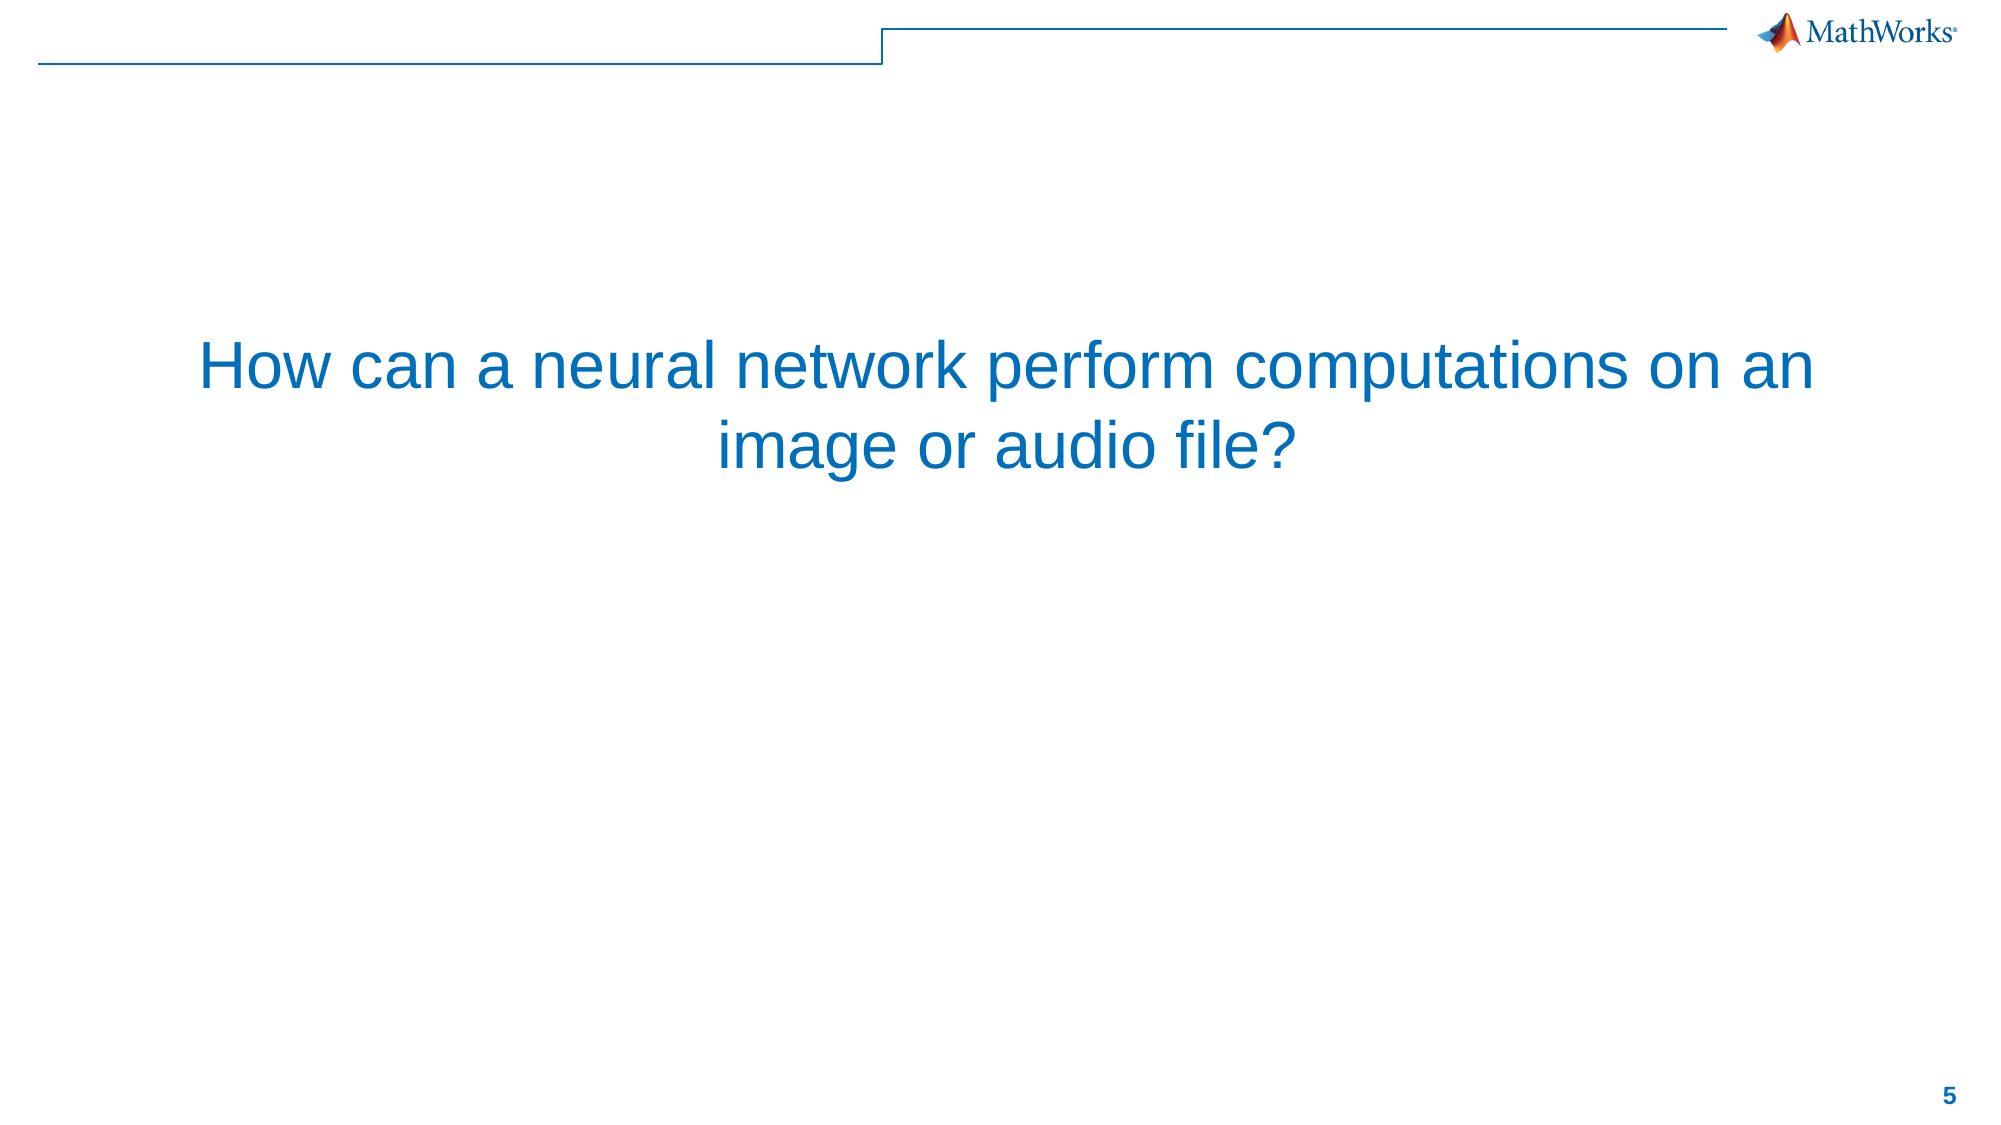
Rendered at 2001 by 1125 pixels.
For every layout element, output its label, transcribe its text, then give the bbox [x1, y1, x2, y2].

title How can a neural network perform computations on an image or audio file? [157, 314, 1858, 538]
picture [1751, 3, 1970, 63]
